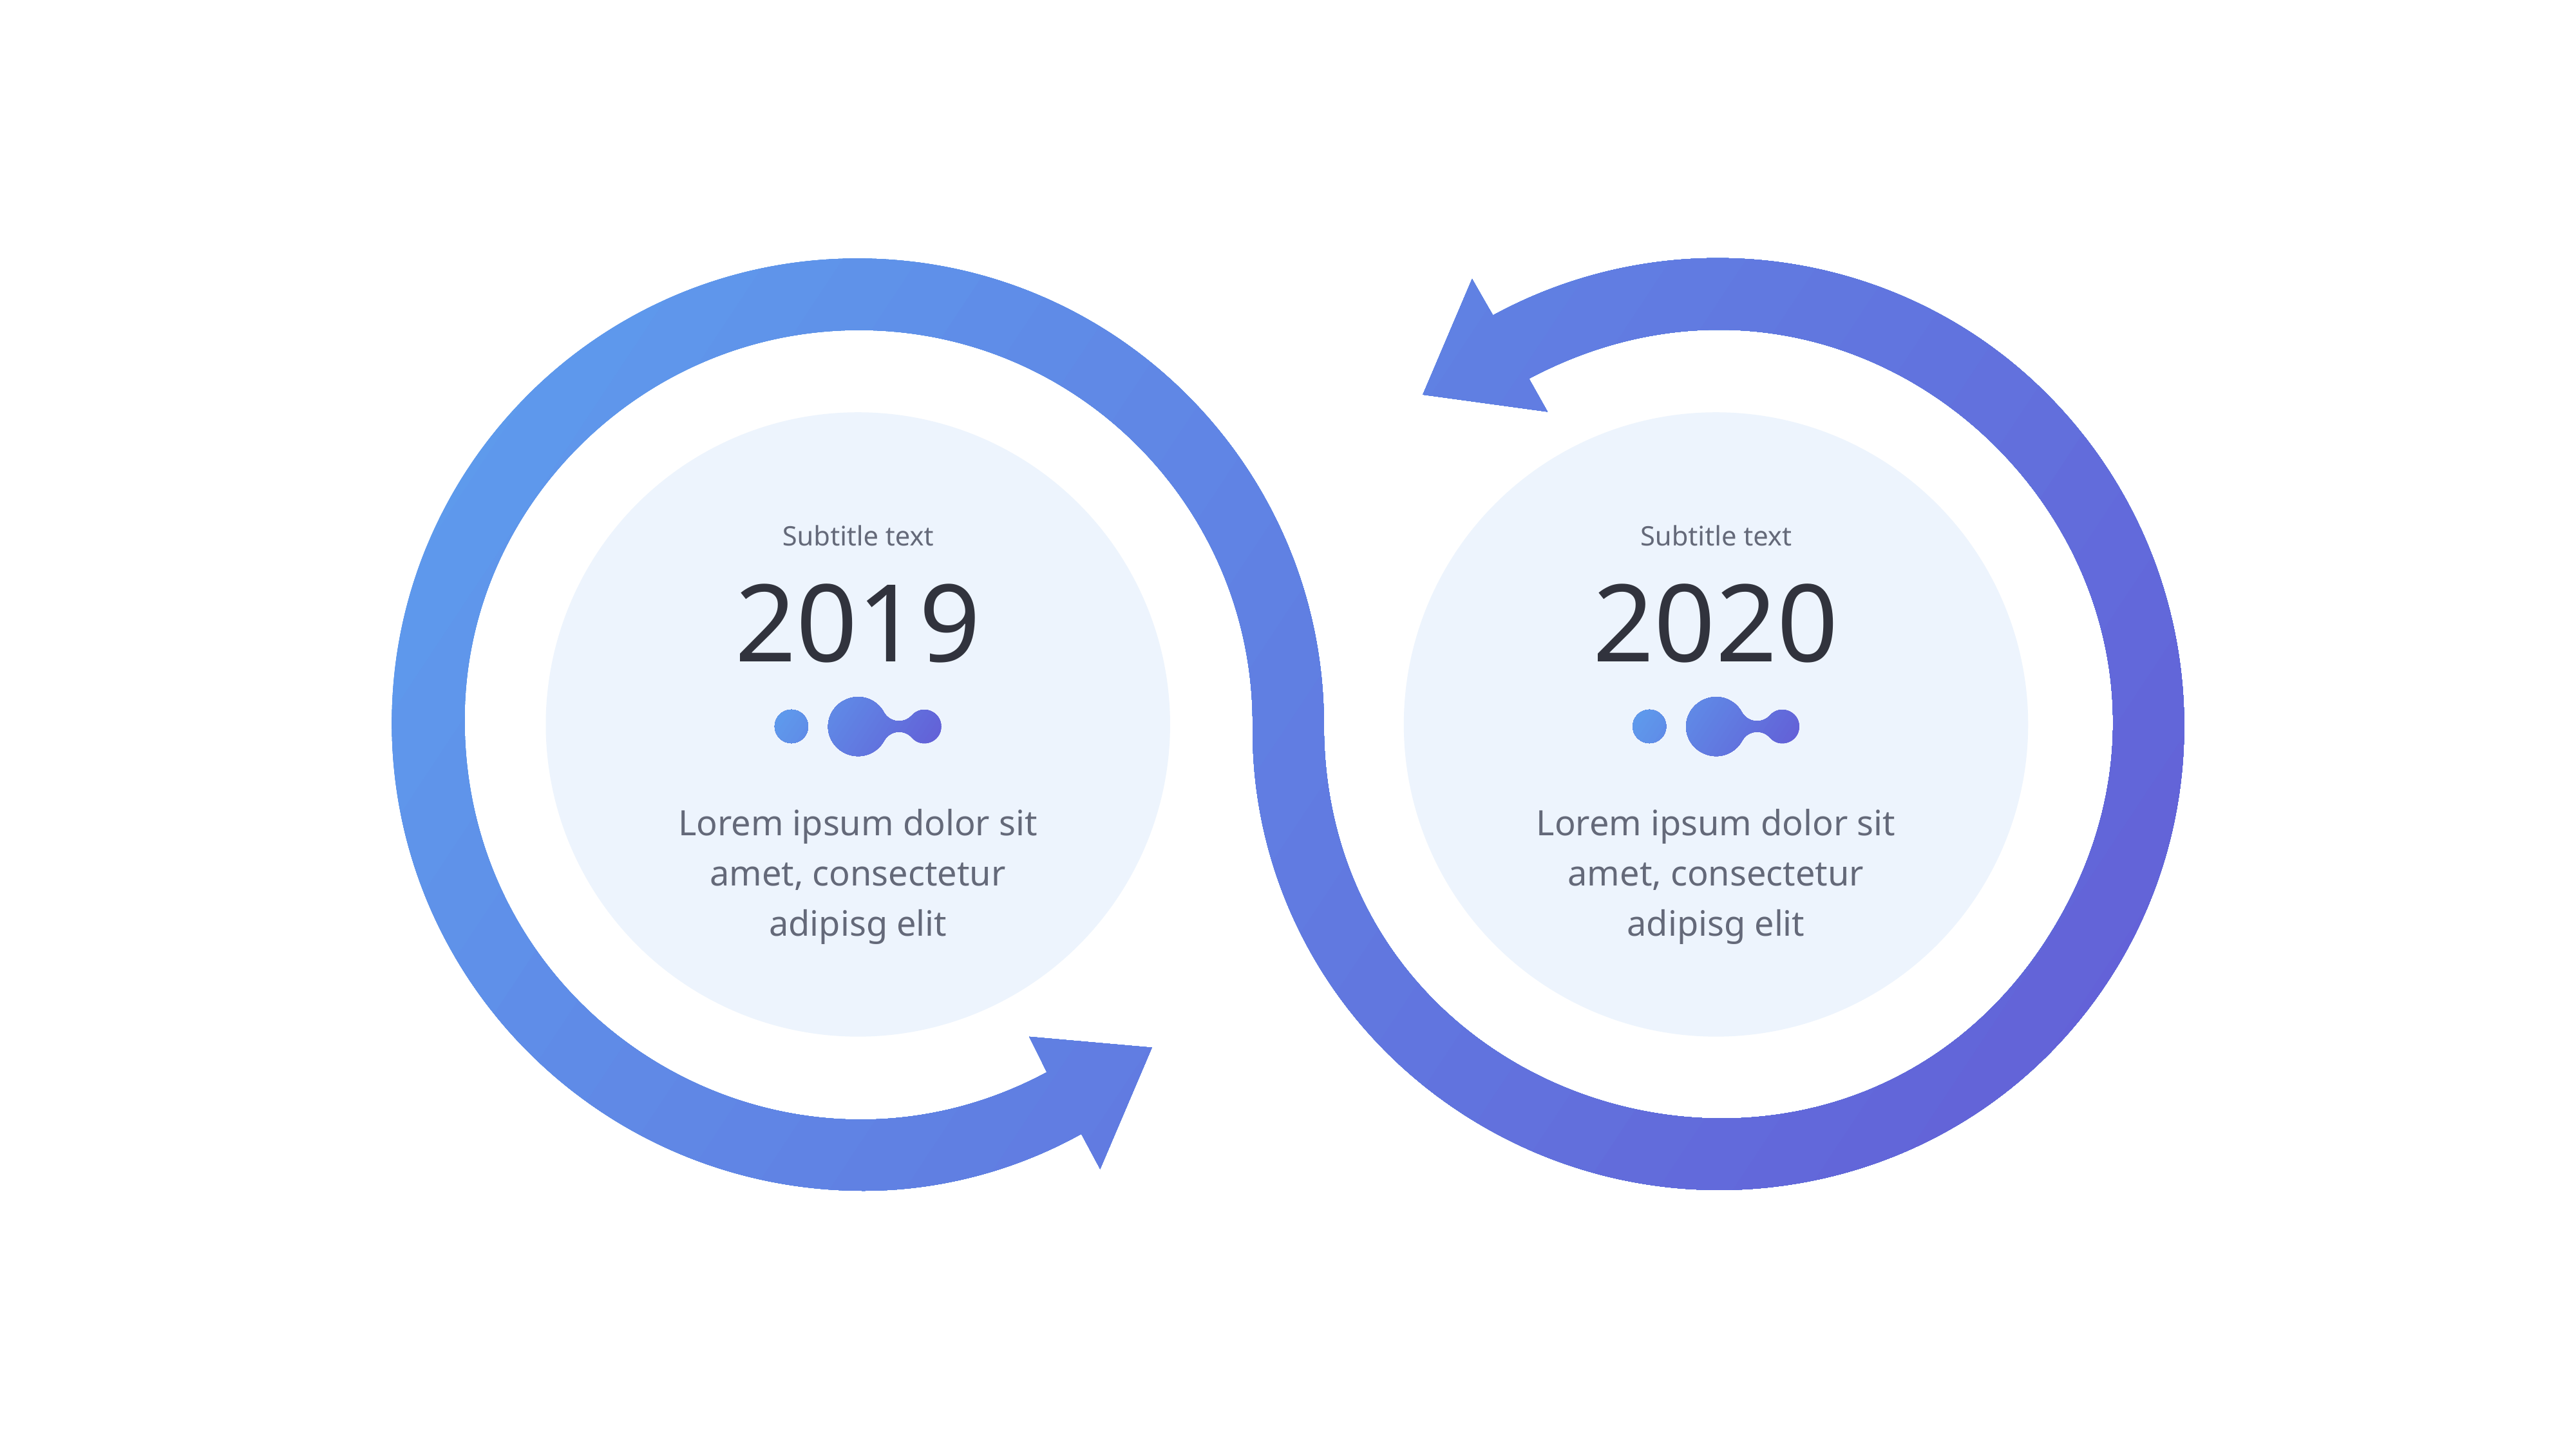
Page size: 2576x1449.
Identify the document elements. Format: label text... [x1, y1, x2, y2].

text_box [545, 412, 1170, 1037]
text_box 2019 [688, 549, 1028, 688]
text_box Subtitle text [725, 513, 991, 557]
text_box Lorem ipsum dolor sit amet, consectetur adipisg elit [655, 787, 1061, 949]
text_box [1686, 697, 1799, 757]
text_box 2020 [1546, 549, 1886, 688]
text_box Lorem ipsum dolor sit amet, consectetur adipisg elit [1513, 787, 1919, 949]
text_box [1403, 412, 2029, 1037]
text_box [774, 709, 808, 744]
text_box [1633, 709, 1667, 744]
text_box [392, 258, 2184, 1191]
text_box [828, 697, 942, 757]
text_box Subtitle text [1583, 513, 1849, 557]
